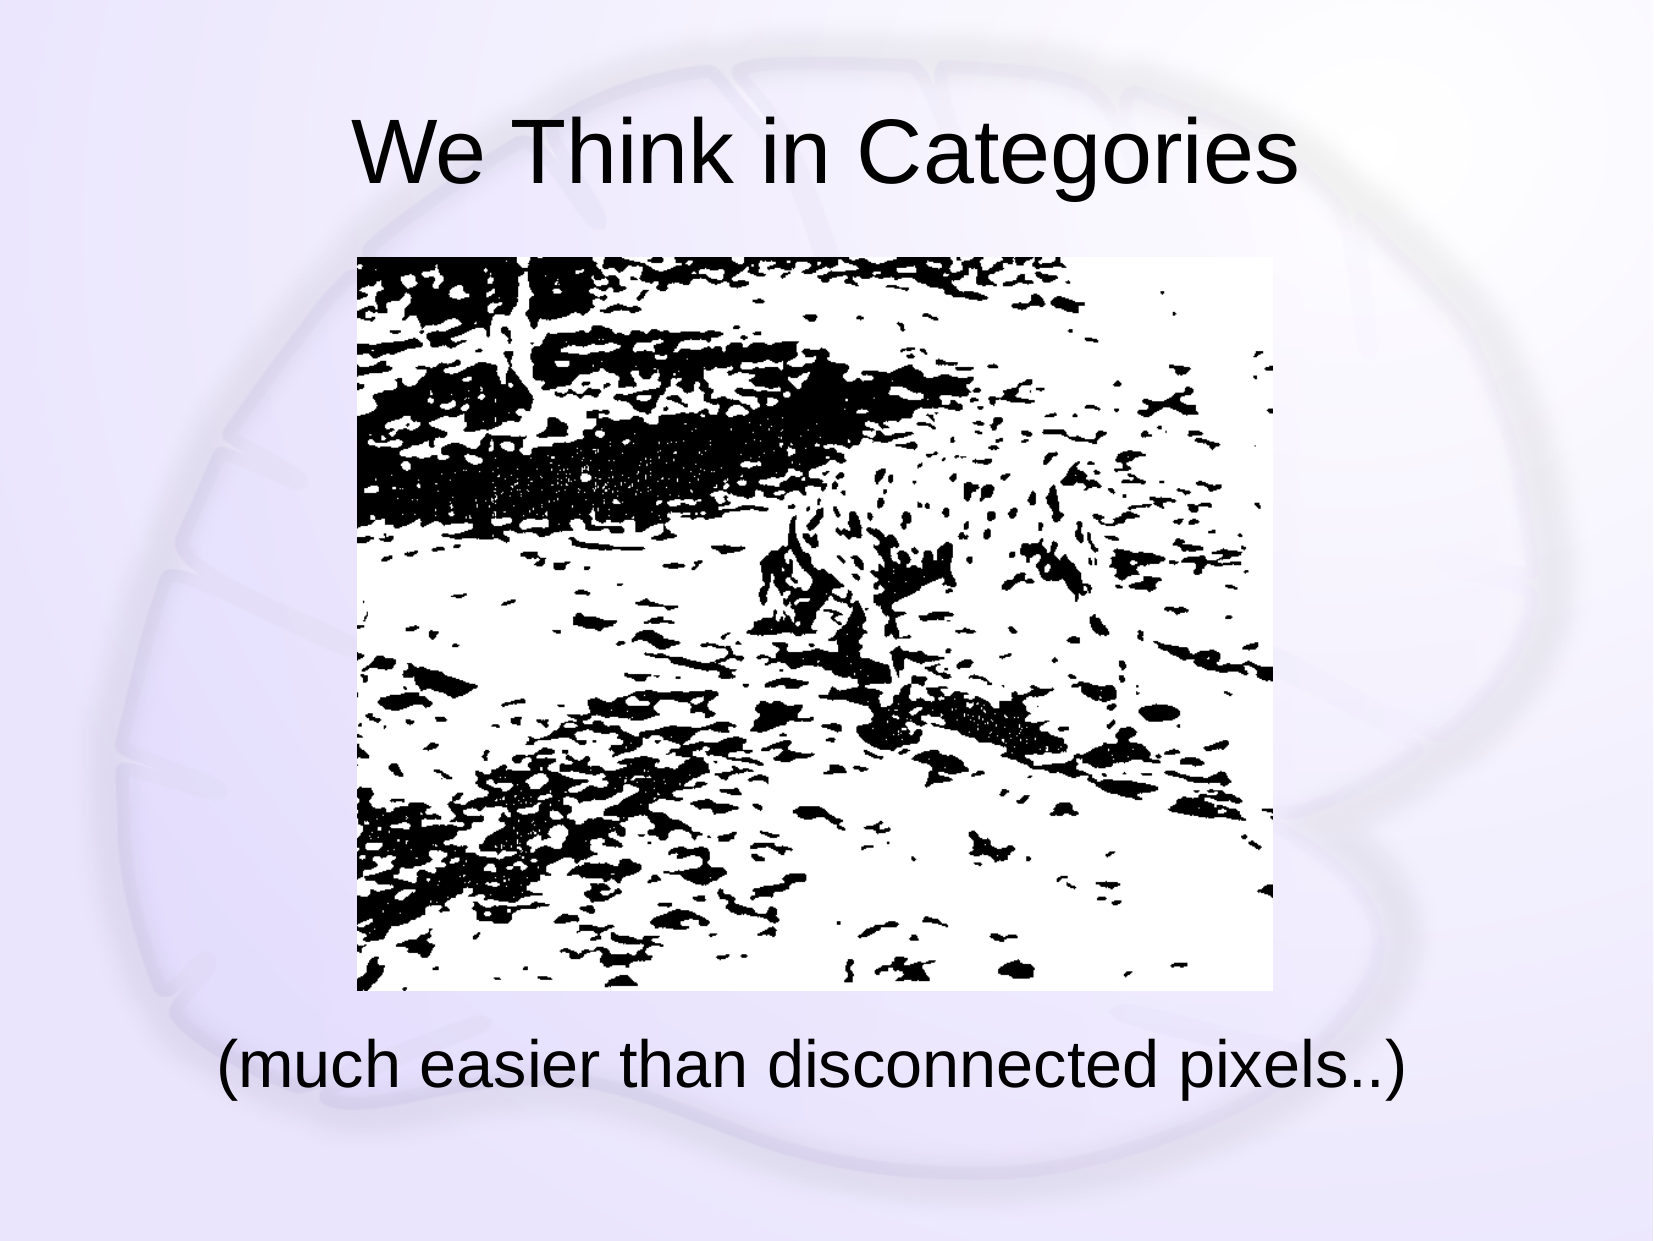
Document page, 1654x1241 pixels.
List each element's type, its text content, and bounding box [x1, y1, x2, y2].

picture [0, 0, 1654, 1241]
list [351, 257, 1277, 991]
title We Think in Categories [82, 49, 1571, 257]
text_box (much easier than disconnected pixels..) [201, 1020, 1527, 1111]
